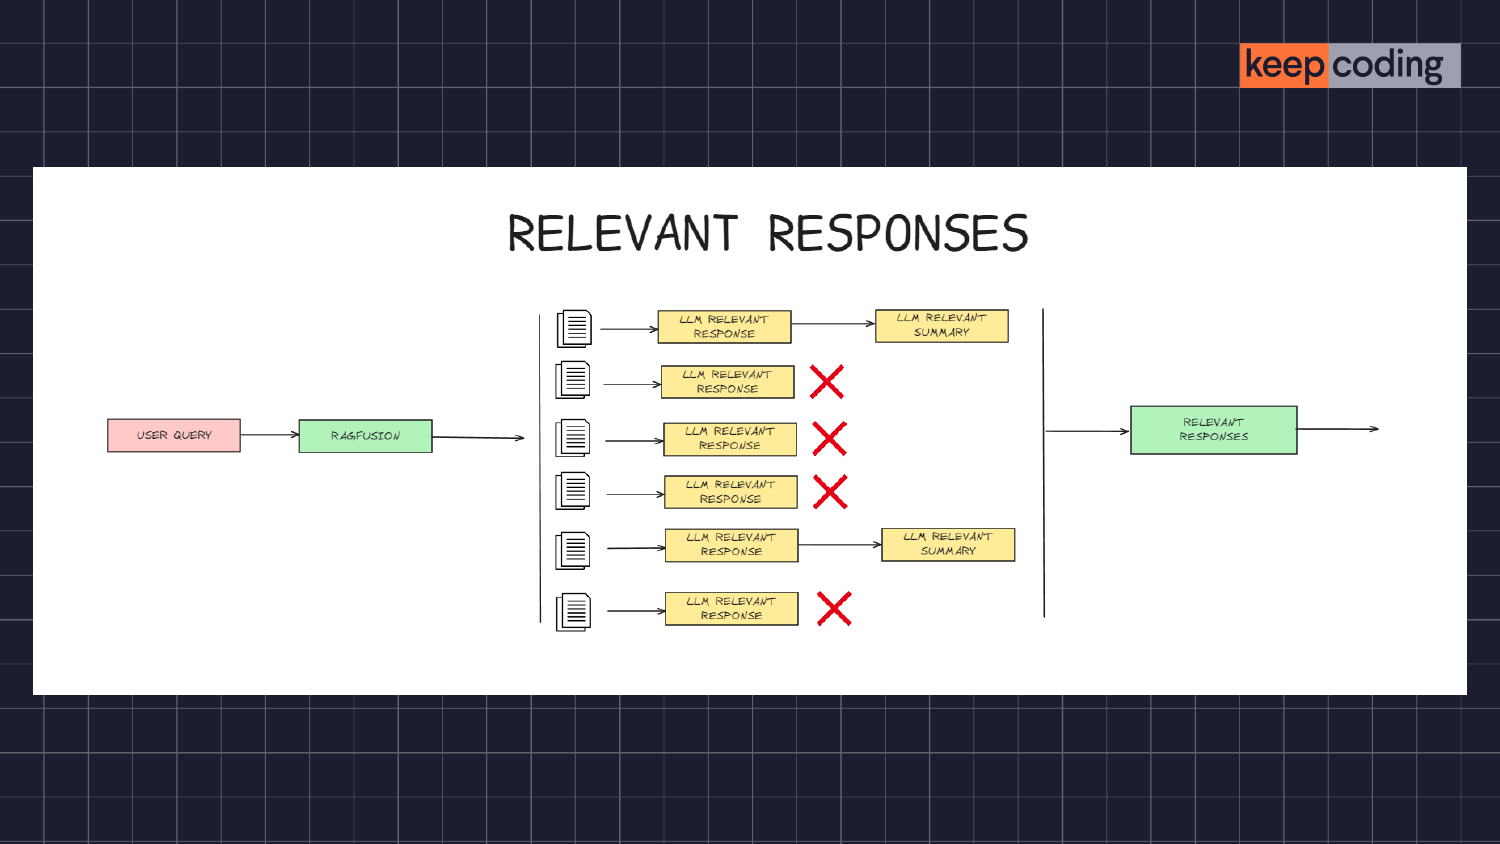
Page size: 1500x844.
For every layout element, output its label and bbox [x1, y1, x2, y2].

picture [33, 167, 1467, 695]
picture [1240, 43, 1461, 88]
